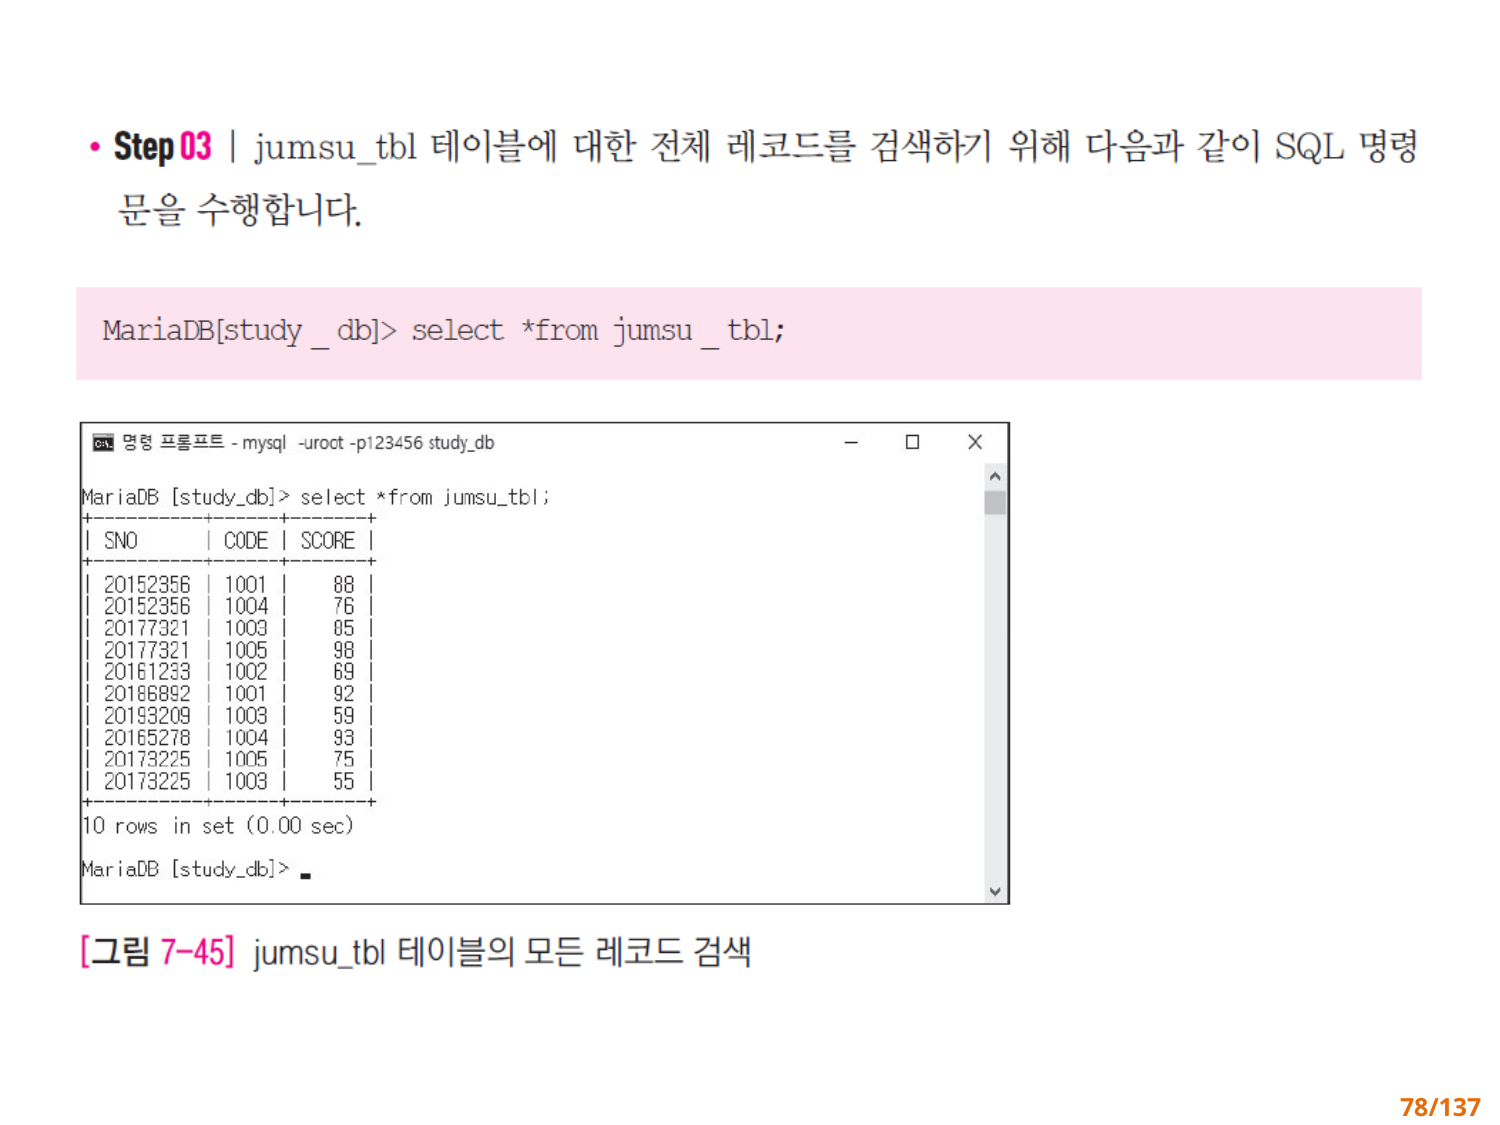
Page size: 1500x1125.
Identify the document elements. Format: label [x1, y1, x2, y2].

text_box [64, 113, 1433, 990]
